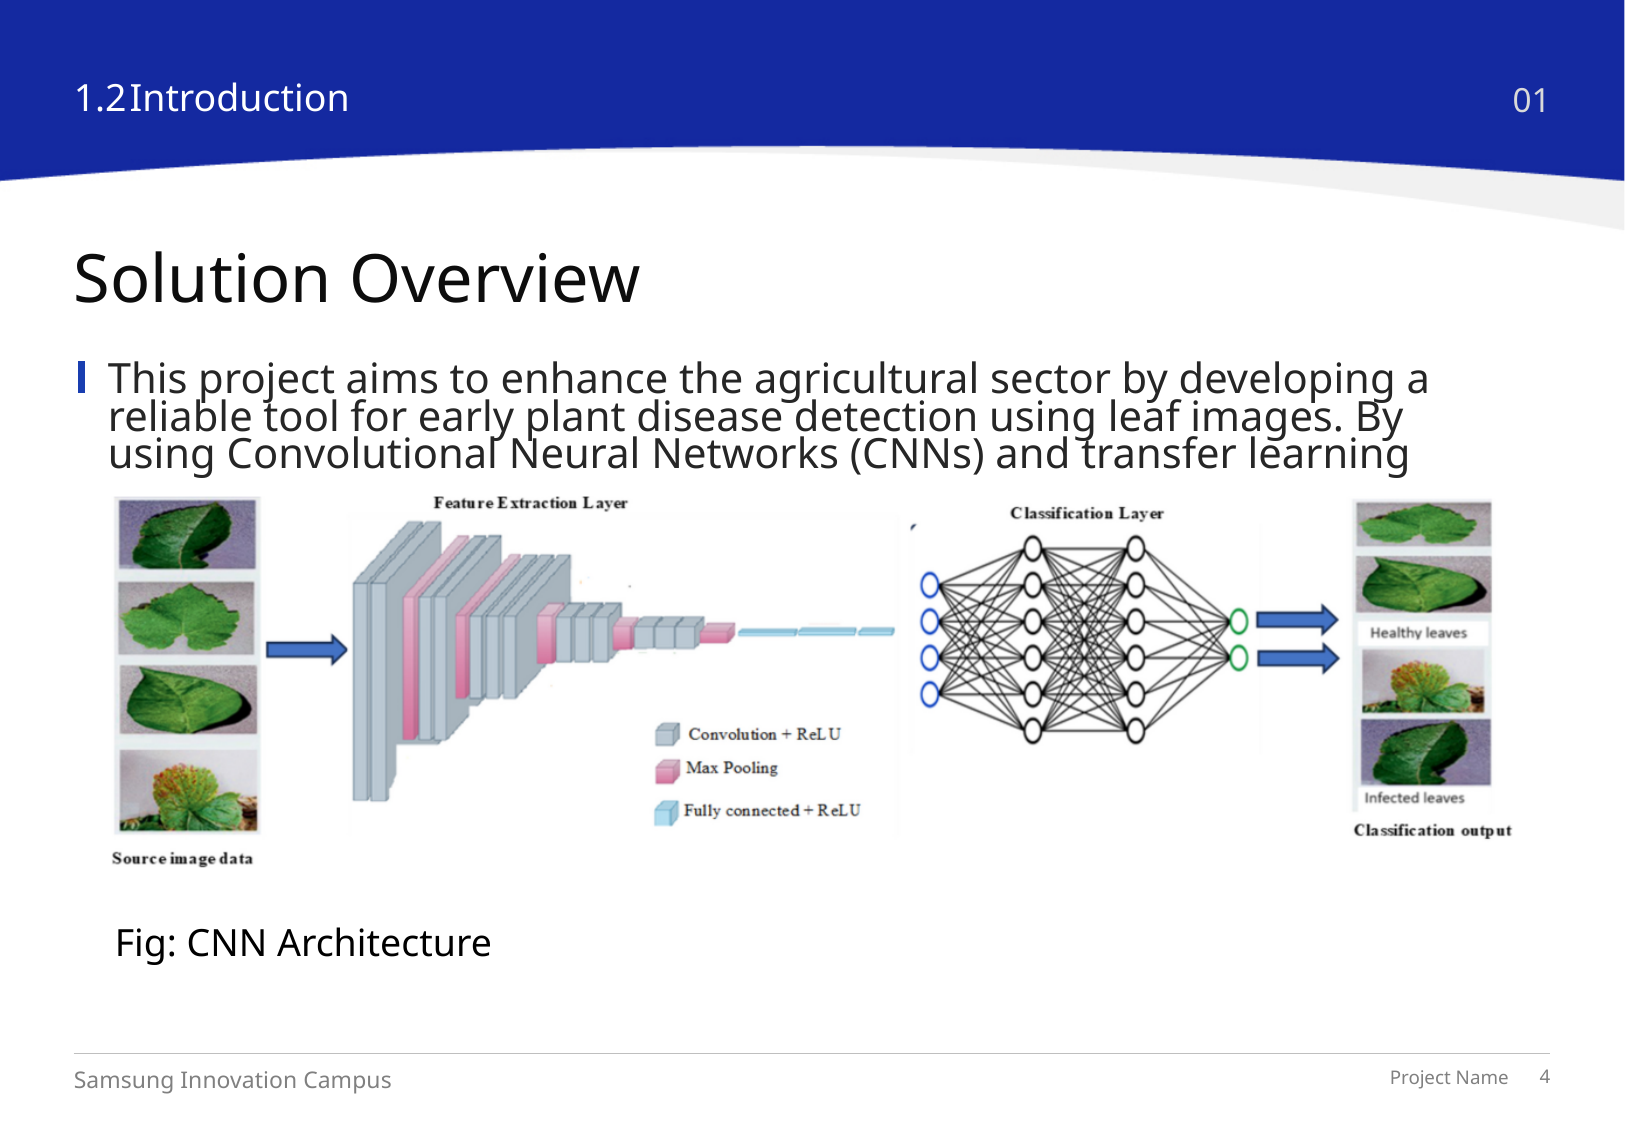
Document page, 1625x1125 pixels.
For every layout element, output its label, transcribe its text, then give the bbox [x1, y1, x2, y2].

list 01 [1494, 78, 1551, 120]
picture [0, 0, 1625, 1125]
list This project aims to enhance the agricultural sector by developing a reliable tool for early plant disease detection using leaf images. By using Convolutional Neural Networks (CNNs) and transfer learning [78, 364, 1478, 911]
title Solution Overview [73, 236, 1475, 398]
list Introduction [129, 73, 1252, 165]
text_box Fig: CNN Architecture [99, 911, 550, 972]
list 1.2 [73, 73, 127, 120]
